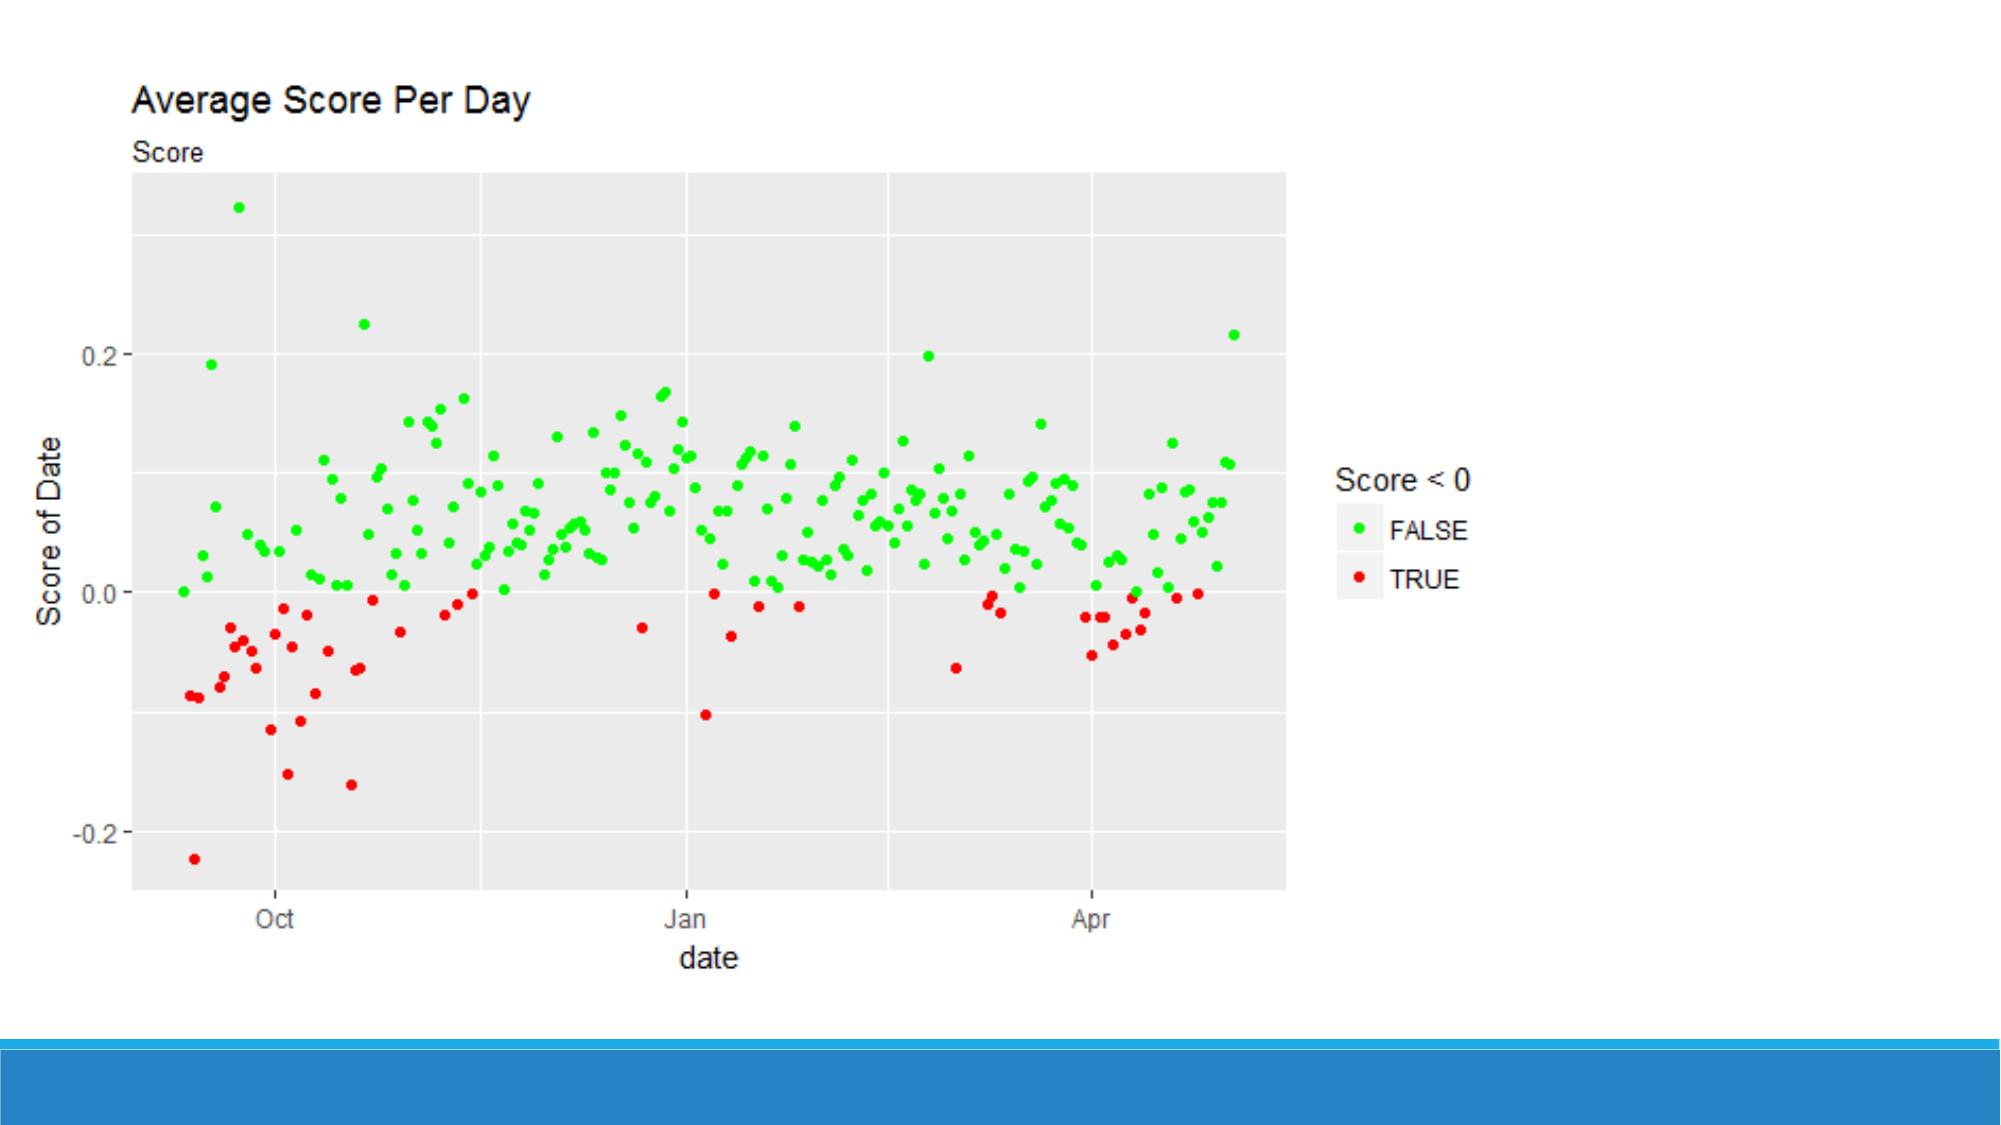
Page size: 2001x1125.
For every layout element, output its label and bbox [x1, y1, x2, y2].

picture [17, 67, 1503, 985]
